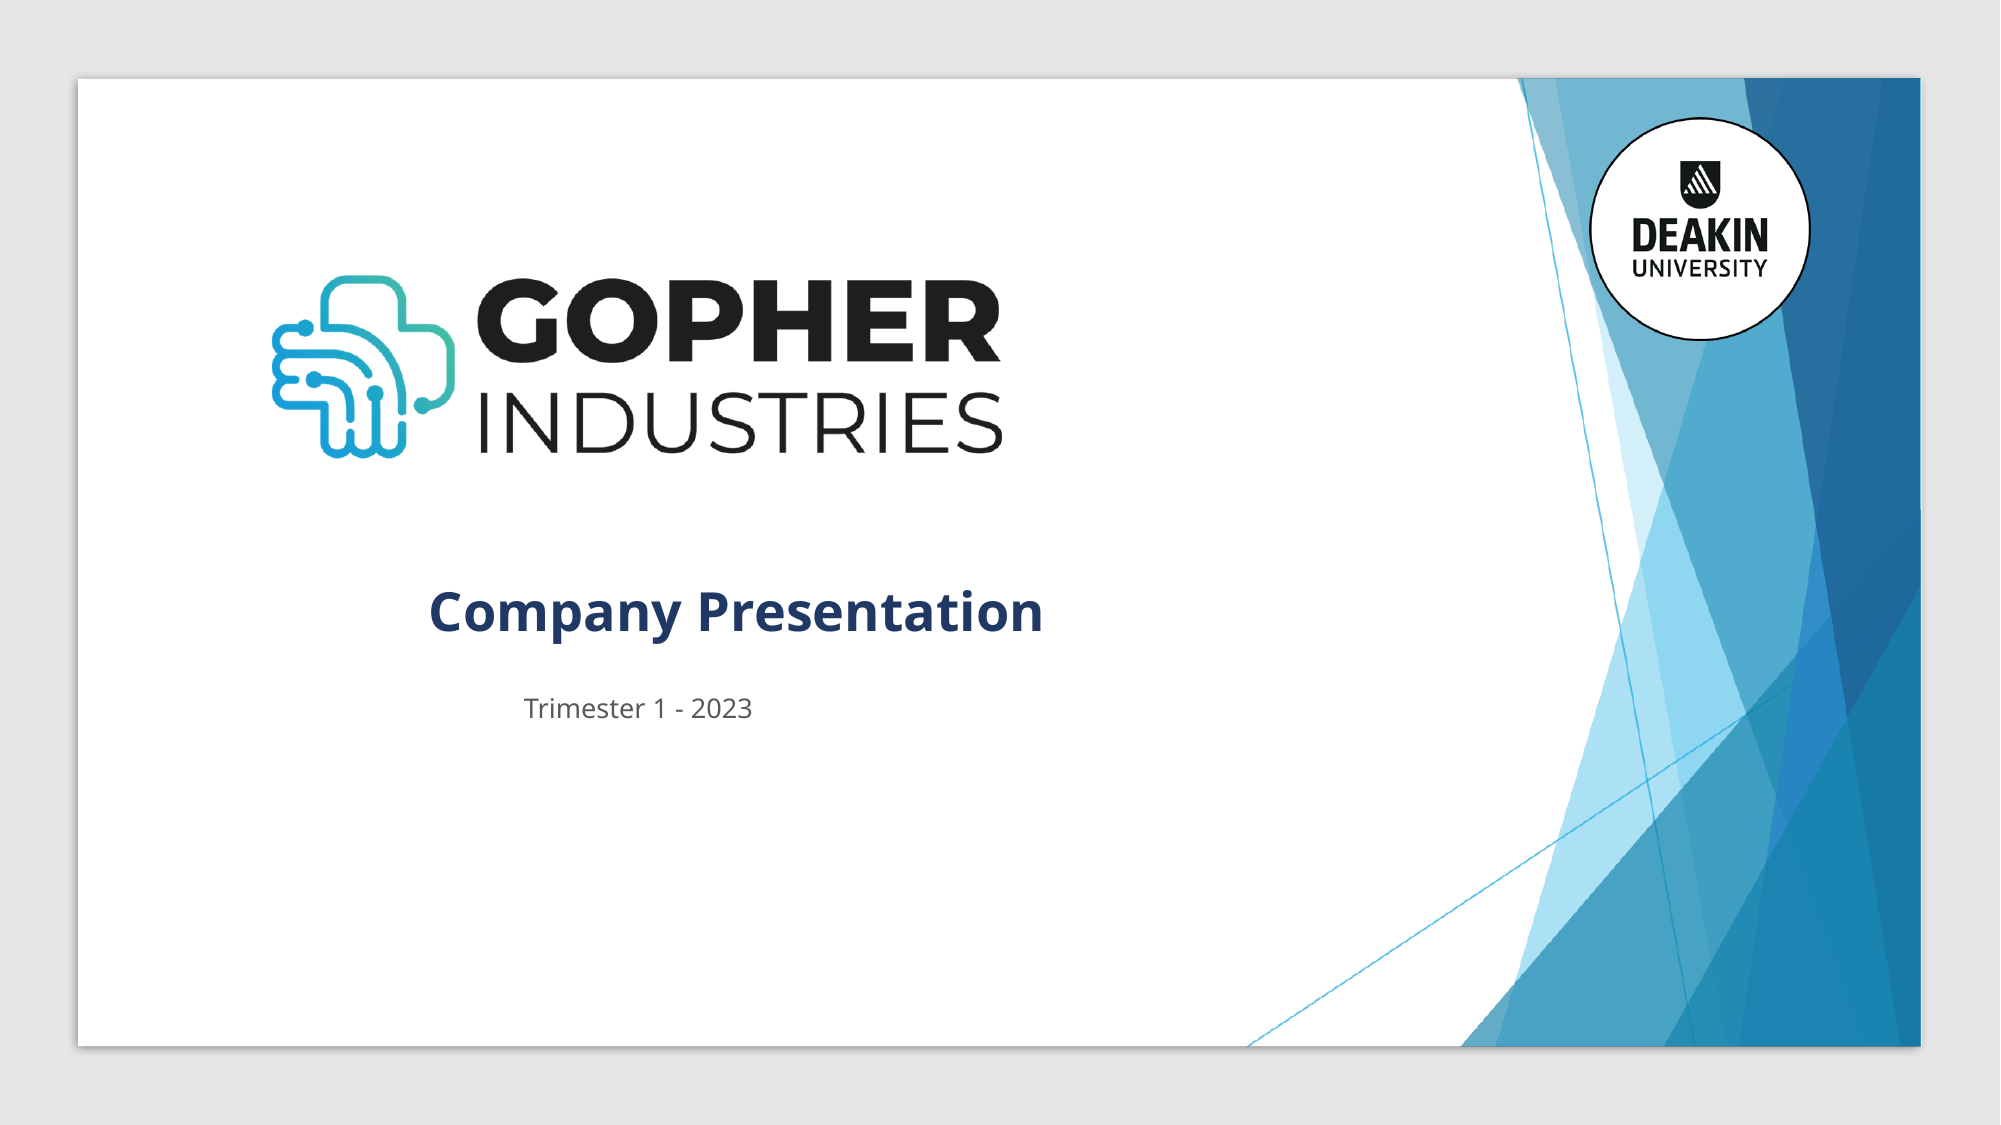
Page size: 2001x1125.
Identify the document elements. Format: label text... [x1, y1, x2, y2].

text_box Trimester 1 - 2023 [427, 684, 850, 732]
text_box [77, 78, 1246, 1047]
picture [248, 256, 1029, 466]
picture [1246, 78, 1921, 1047]
text_box [0, 0, 2000, 1125]
text_box Company Presentation [413, 569, 1238, 650]
